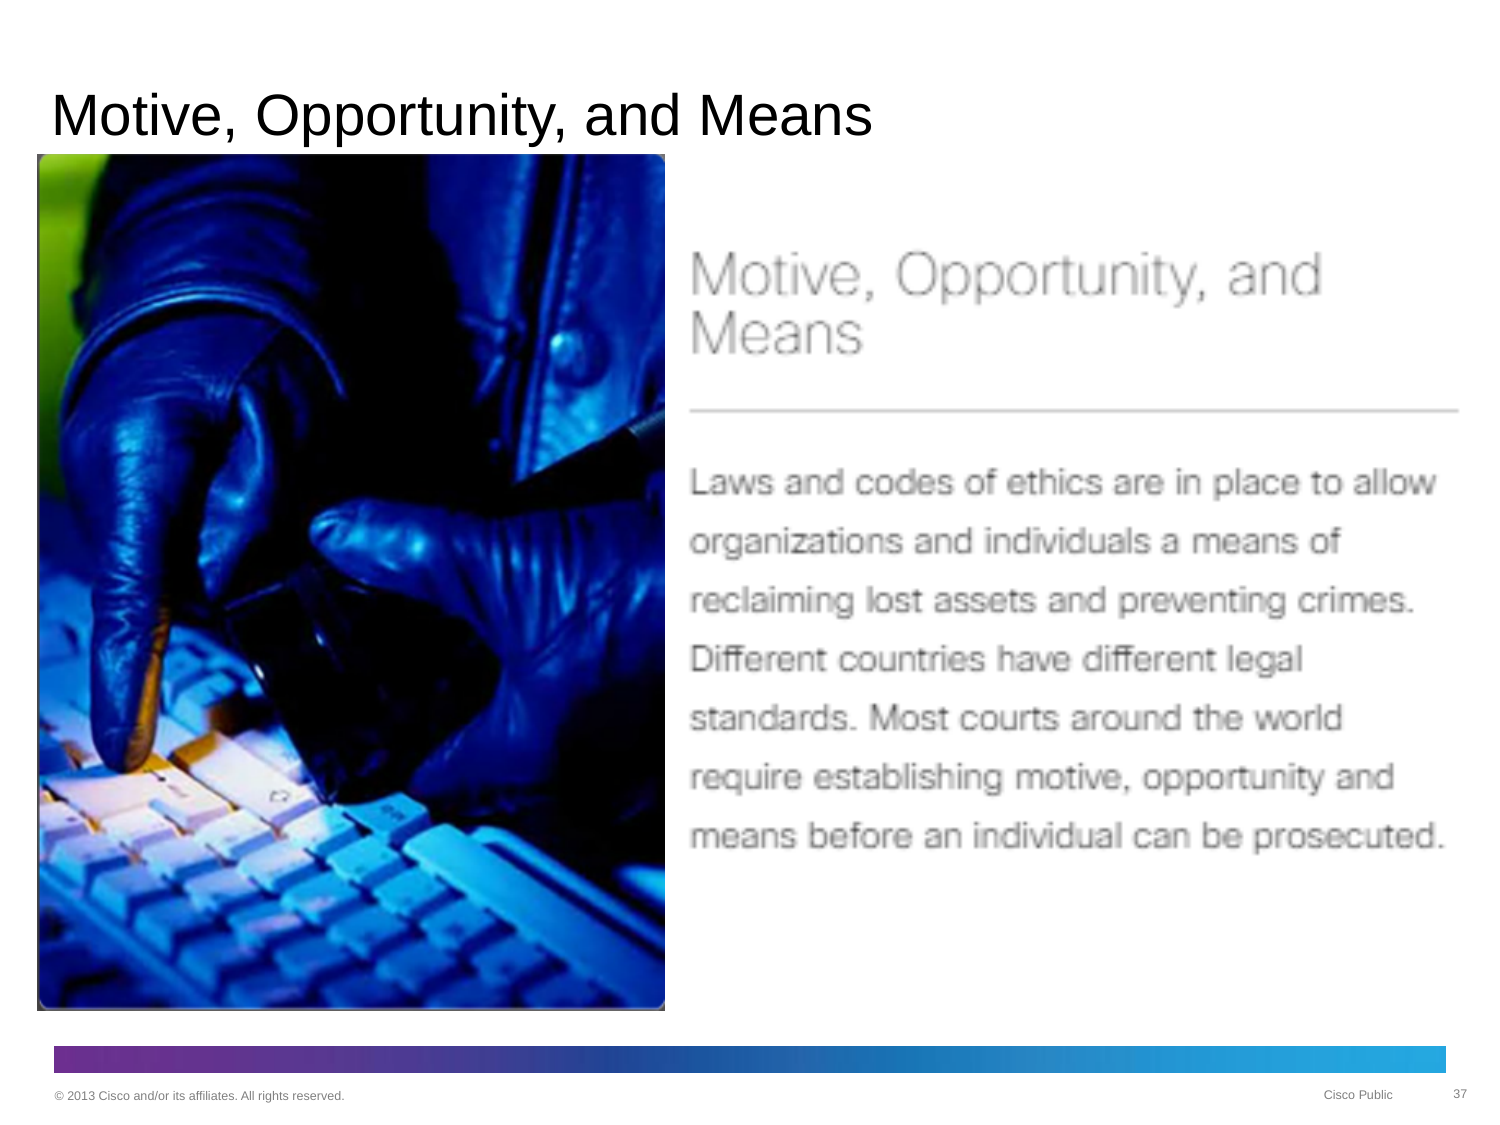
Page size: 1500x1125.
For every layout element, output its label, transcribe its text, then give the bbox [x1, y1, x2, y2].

title Motive, Opportunity, and Means [37, 17, 1447, 155]
picture [680, 226, 1486, 895]
picture [37, 154, 665, 1011]
picture [54, 1046, 1446, 1073]
